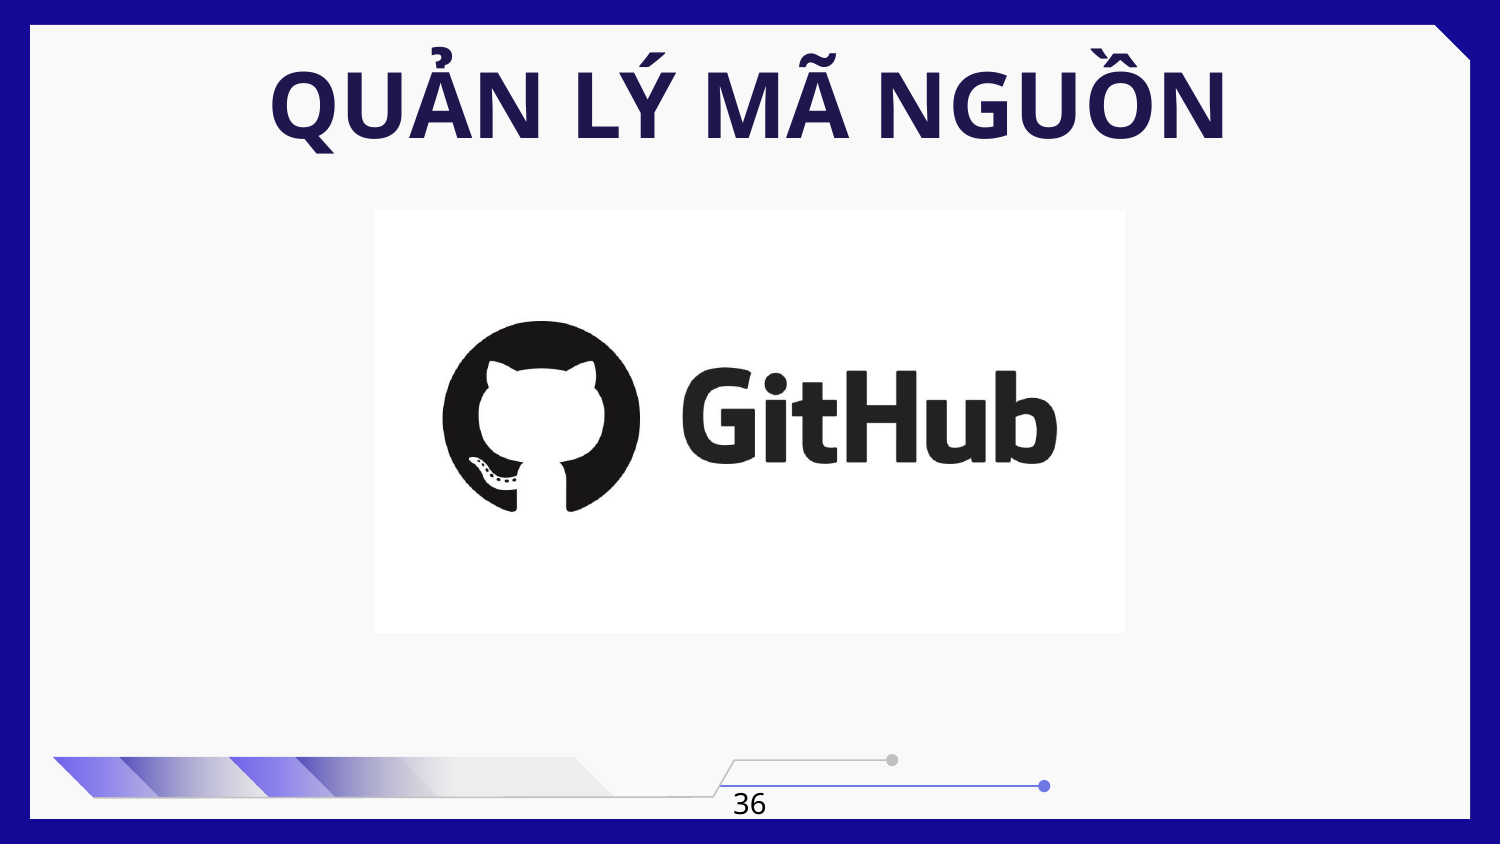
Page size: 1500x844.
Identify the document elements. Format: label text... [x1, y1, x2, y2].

text_box QUẢN LÝ MÃ NGUỒN [0, 23, 1500, 165]
slide_number 36 [525, 777, 975, 838]
picture [45, 755, 627, 824]
picture [374, 210, 1126, 633]
